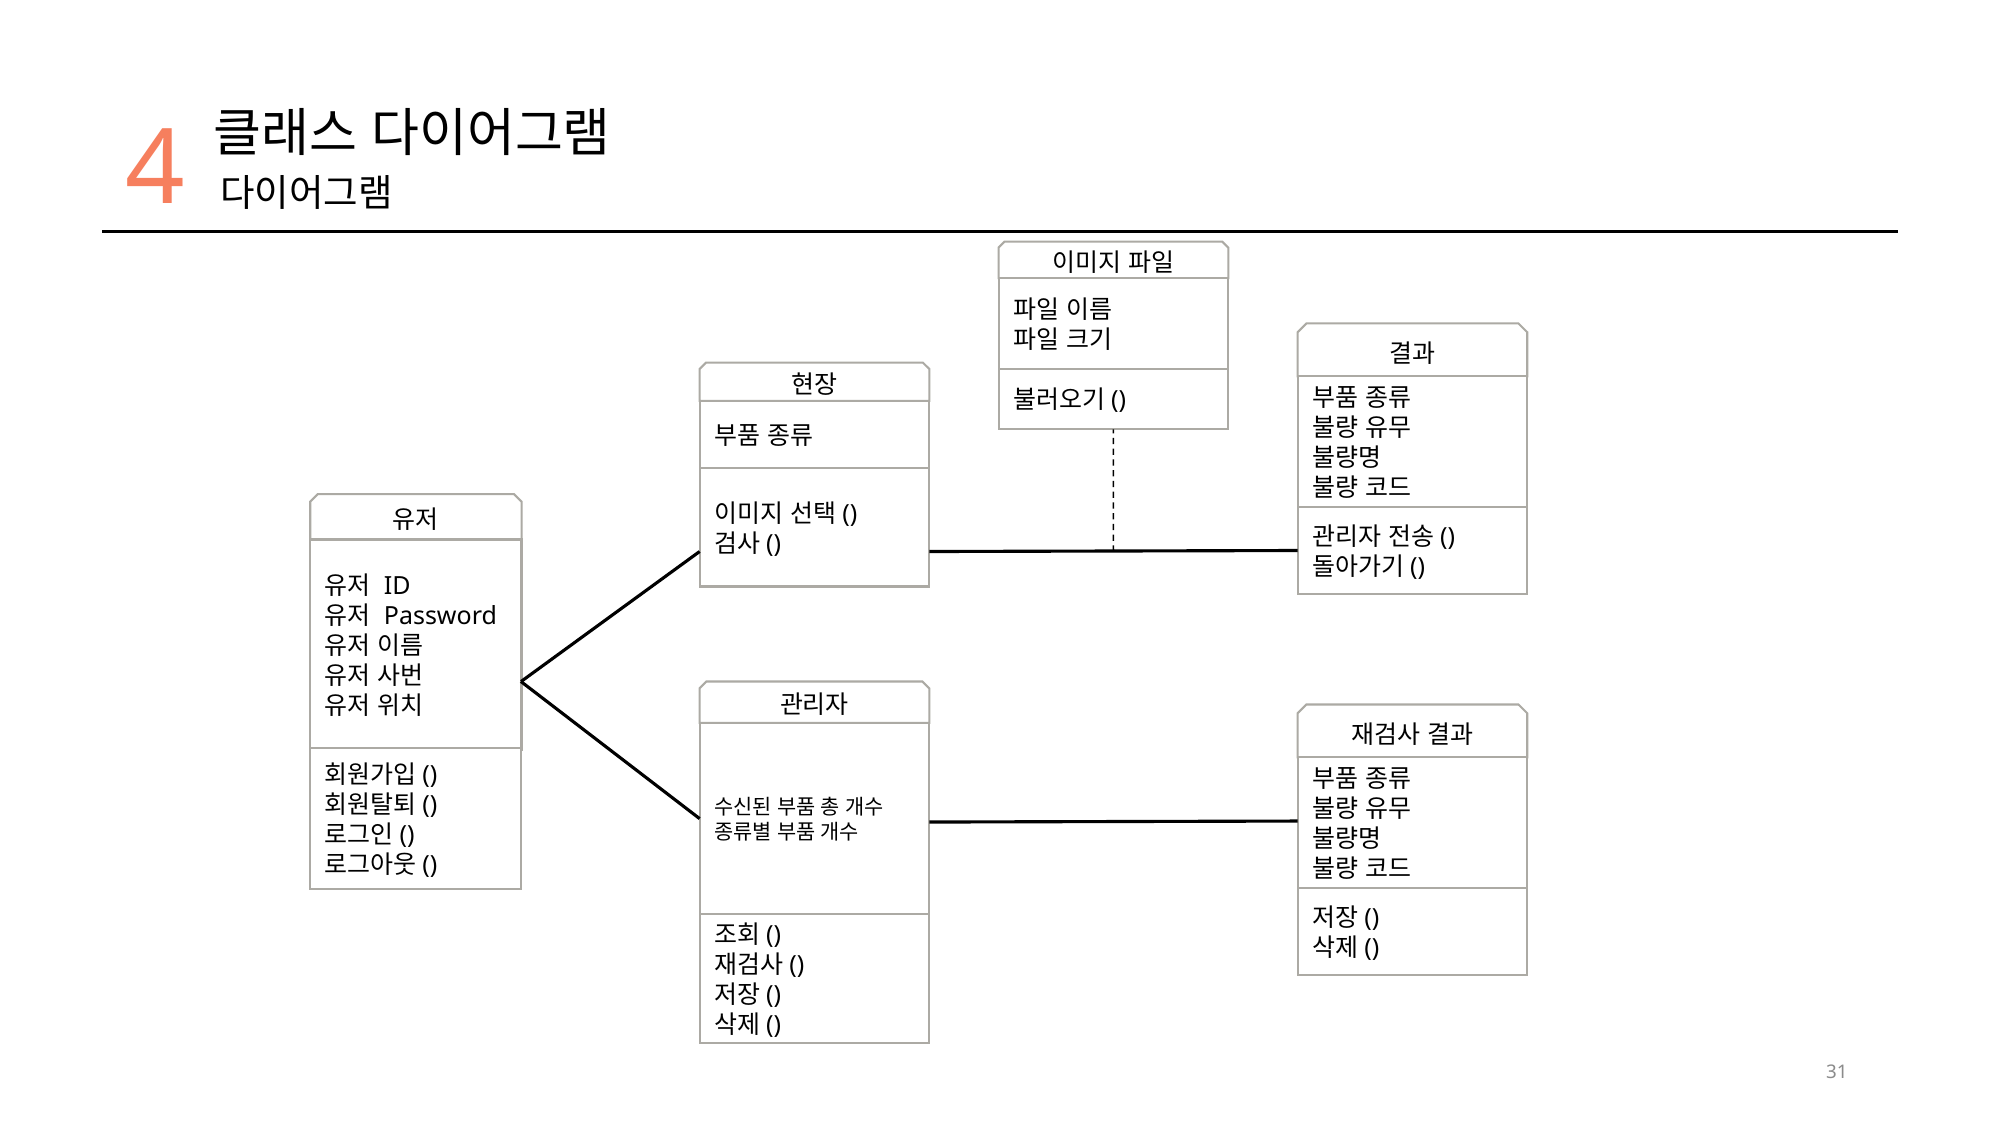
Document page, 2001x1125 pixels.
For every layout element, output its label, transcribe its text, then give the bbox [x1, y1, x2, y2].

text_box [1297, 704, 1528, 976]
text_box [699, 681, 930, 1043]
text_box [309, 493, 522, 889]
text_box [998, 241, 1229, 430]
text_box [1297, 323, 1528, 595]
text_box 클래스 다이어그램 [209, 91, 626, 169]
slide_number 31 [1412, 1042, 1863, 1103]
text_box 4 [102, 91, 209, 231]
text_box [520, 681, 700, 819]
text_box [521, 551, 700, 681]
text_box 다이어그램 [209, 161, 408, 222]
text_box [699, 362, 930, 587]
